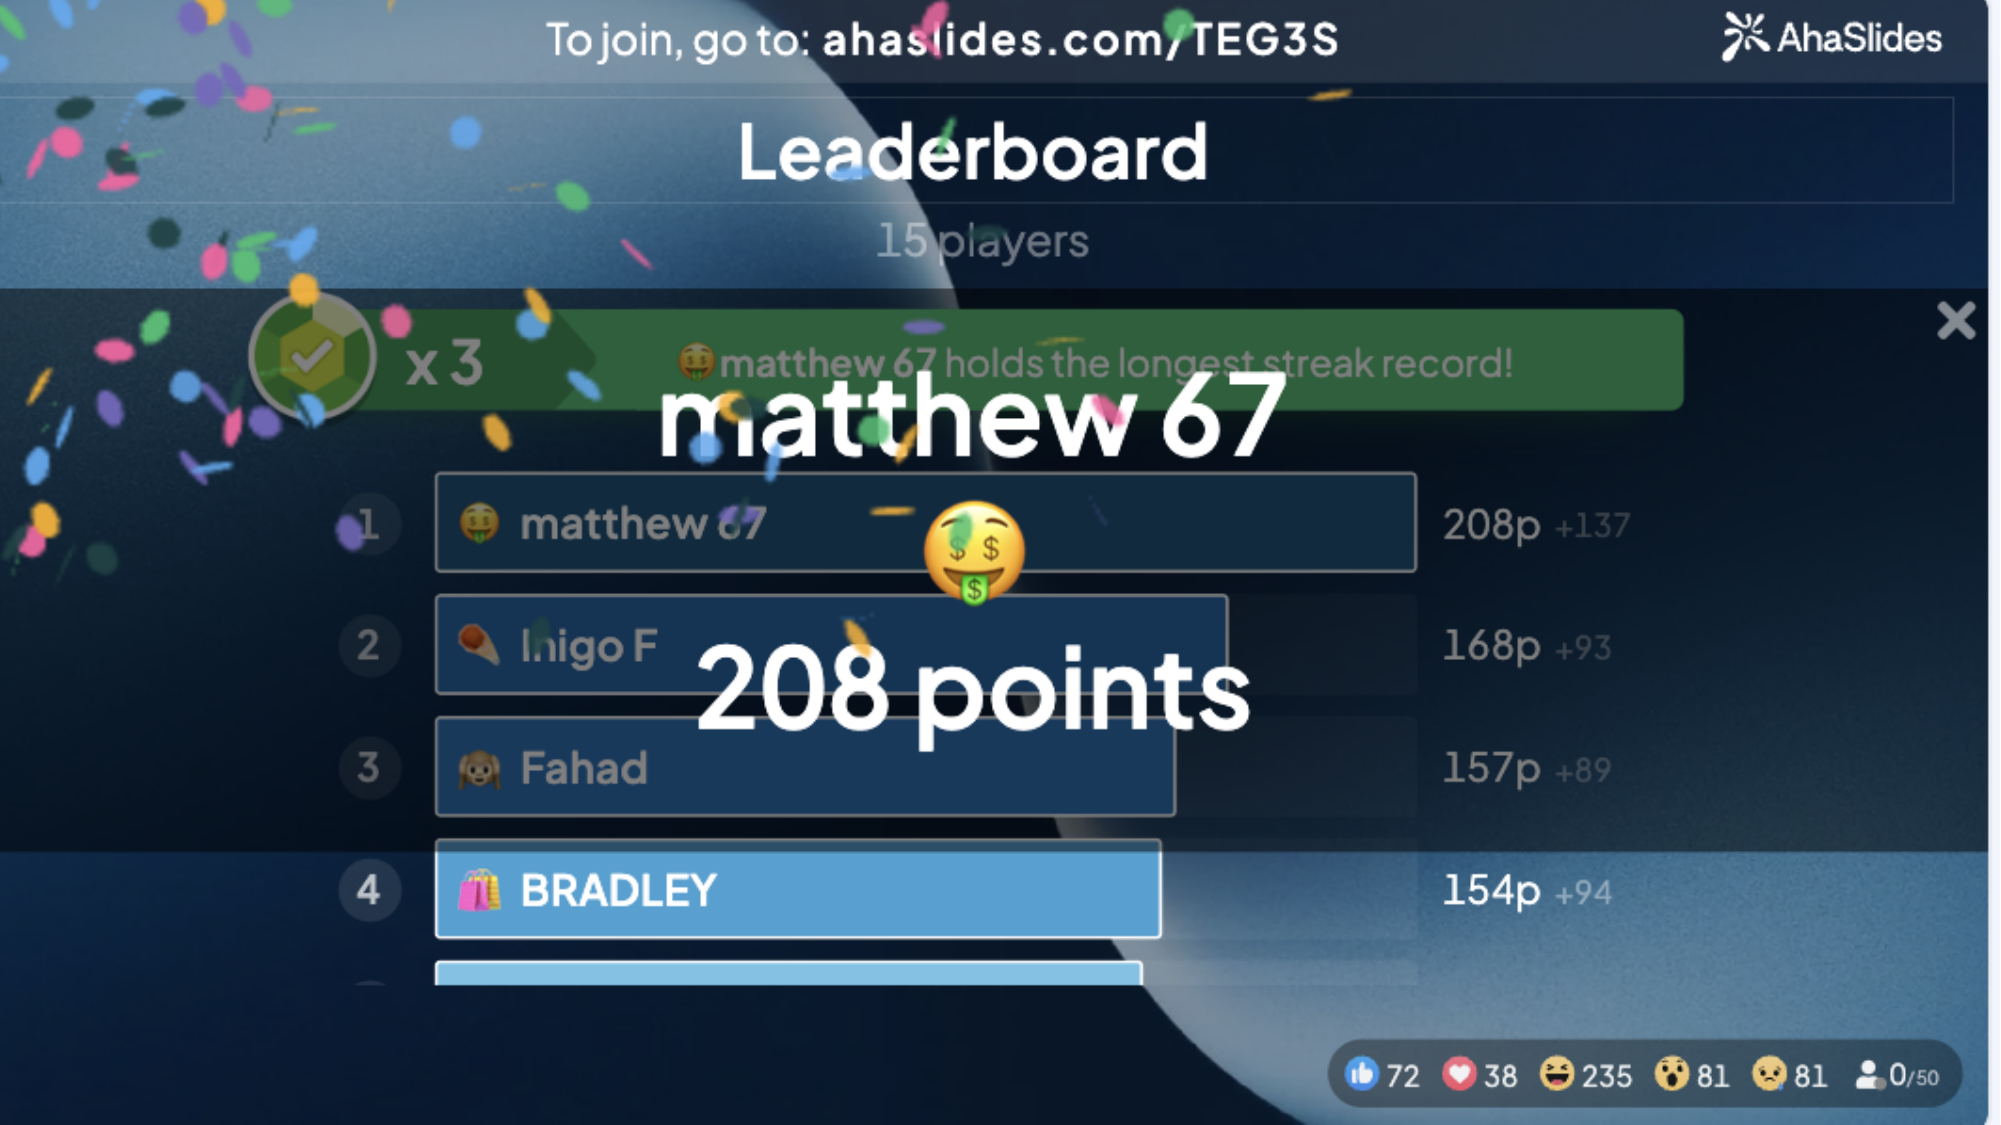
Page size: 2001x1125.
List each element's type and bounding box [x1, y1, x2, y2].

list [0, 0, 2000, 1125]
